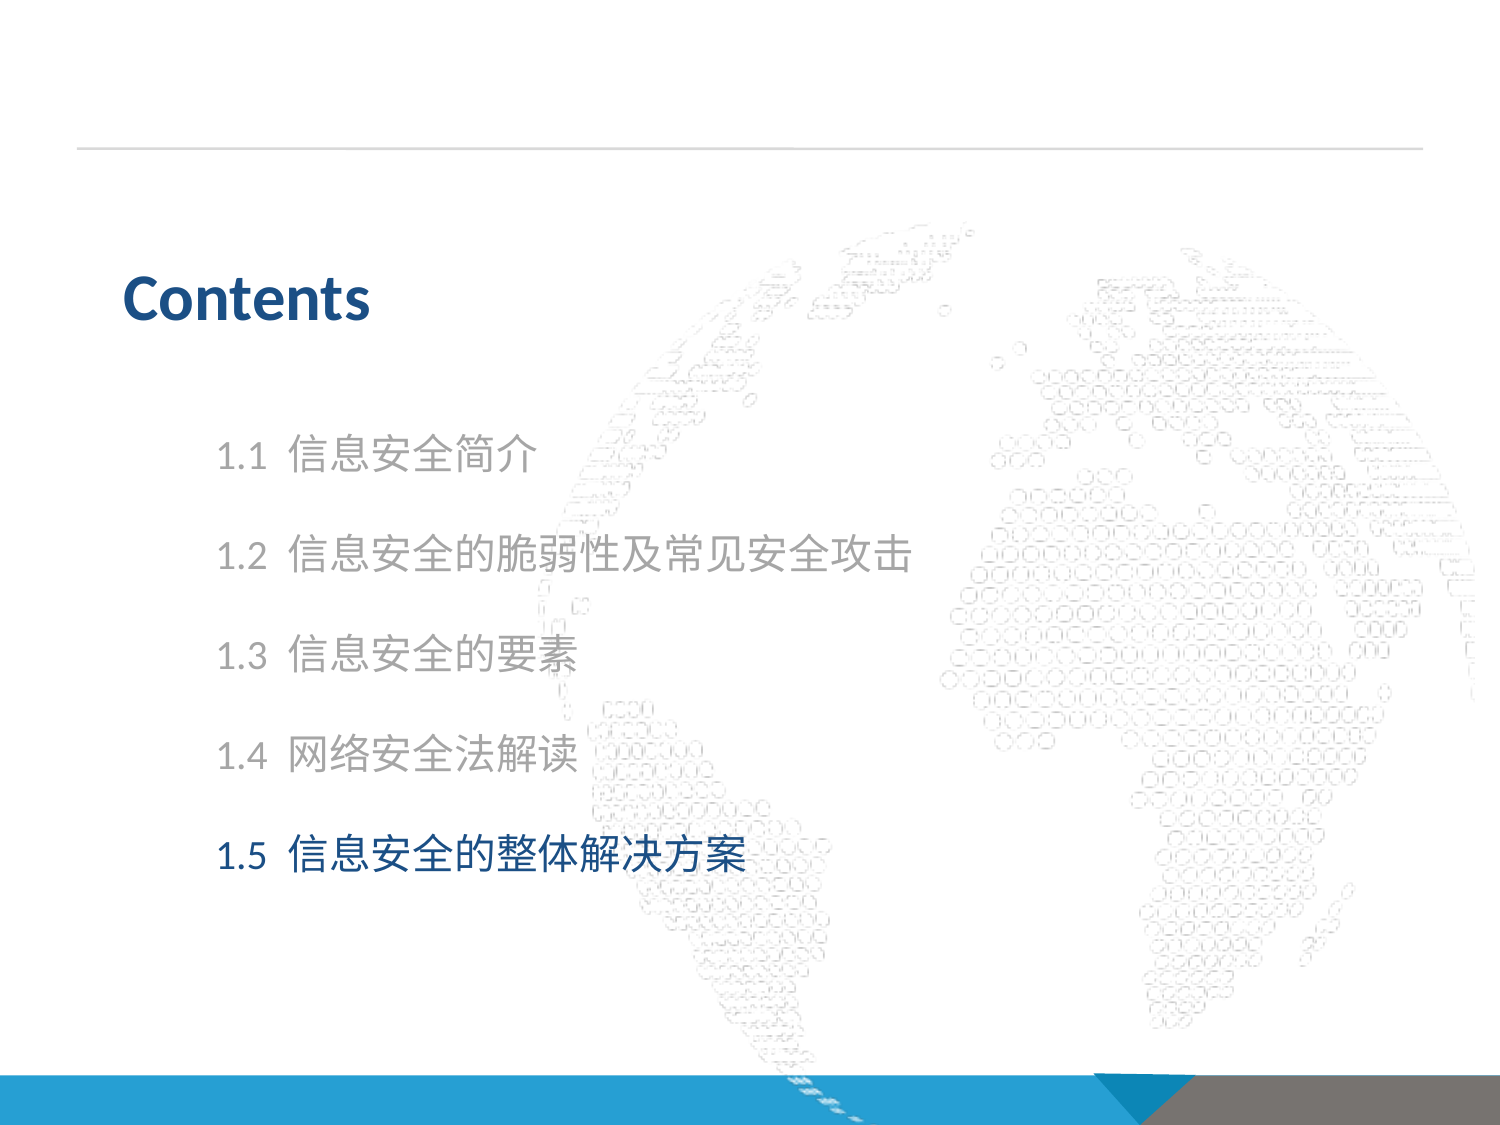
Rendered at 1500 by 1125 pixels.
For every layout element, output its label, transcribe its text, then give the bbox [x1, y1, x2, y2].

text_box Contents [115, 233, 380, 338]
text_box 1.1 信息安全简介 1.2 信息安全的脆弱性及常见安全攻击 1.3 信息安全的要素 1.4 网络安全法解读 1.5 信息安全的整体解决方案 [206, 373, 532, 882]
picture [537, 221, 1476, 1125]
